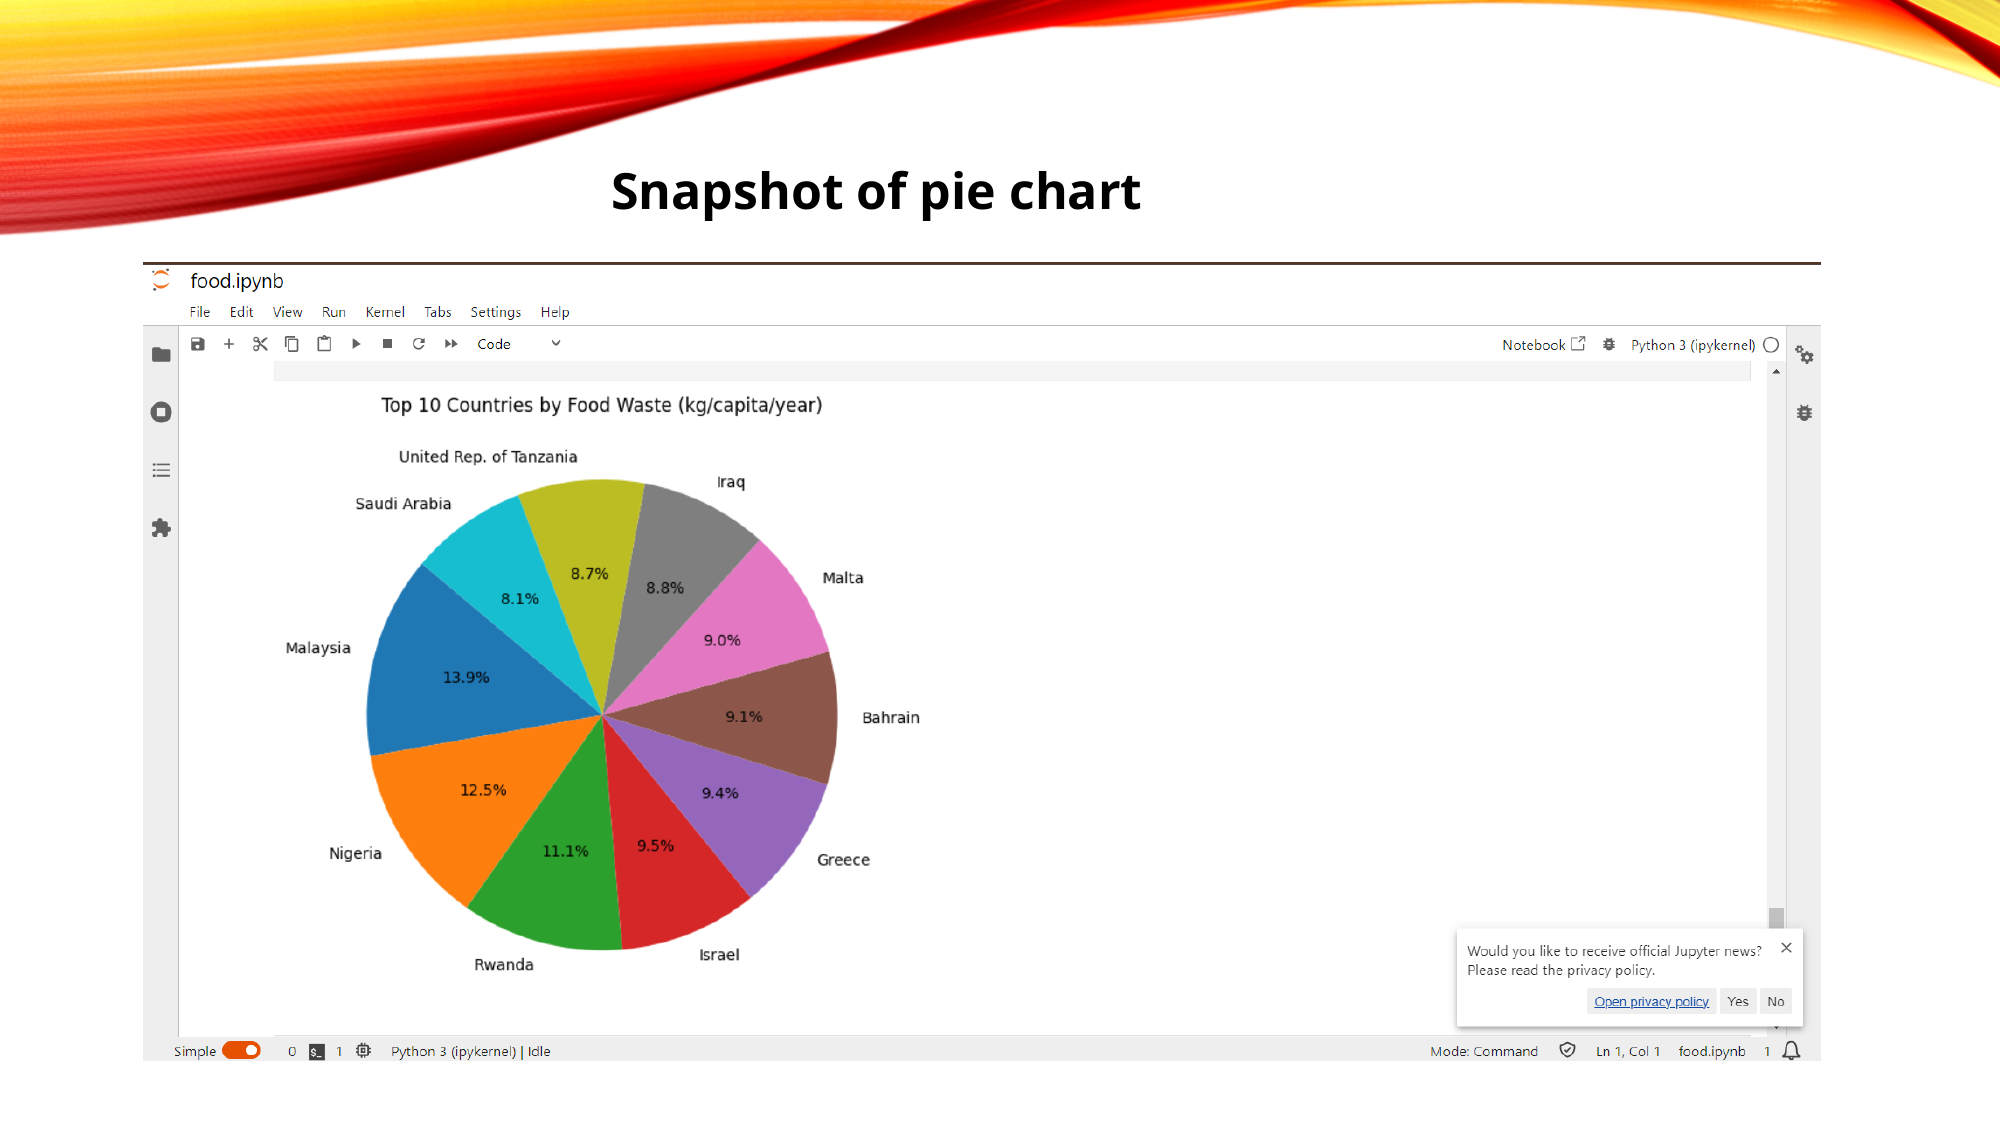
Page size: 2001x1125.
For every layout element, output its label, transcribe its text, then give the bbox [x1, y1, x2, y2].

text_box Snapshot of pie chart [596, 151, 1597, 227]
picture [0, 0, 2000, 237]
picture [143, 262, 1822, 1062]
